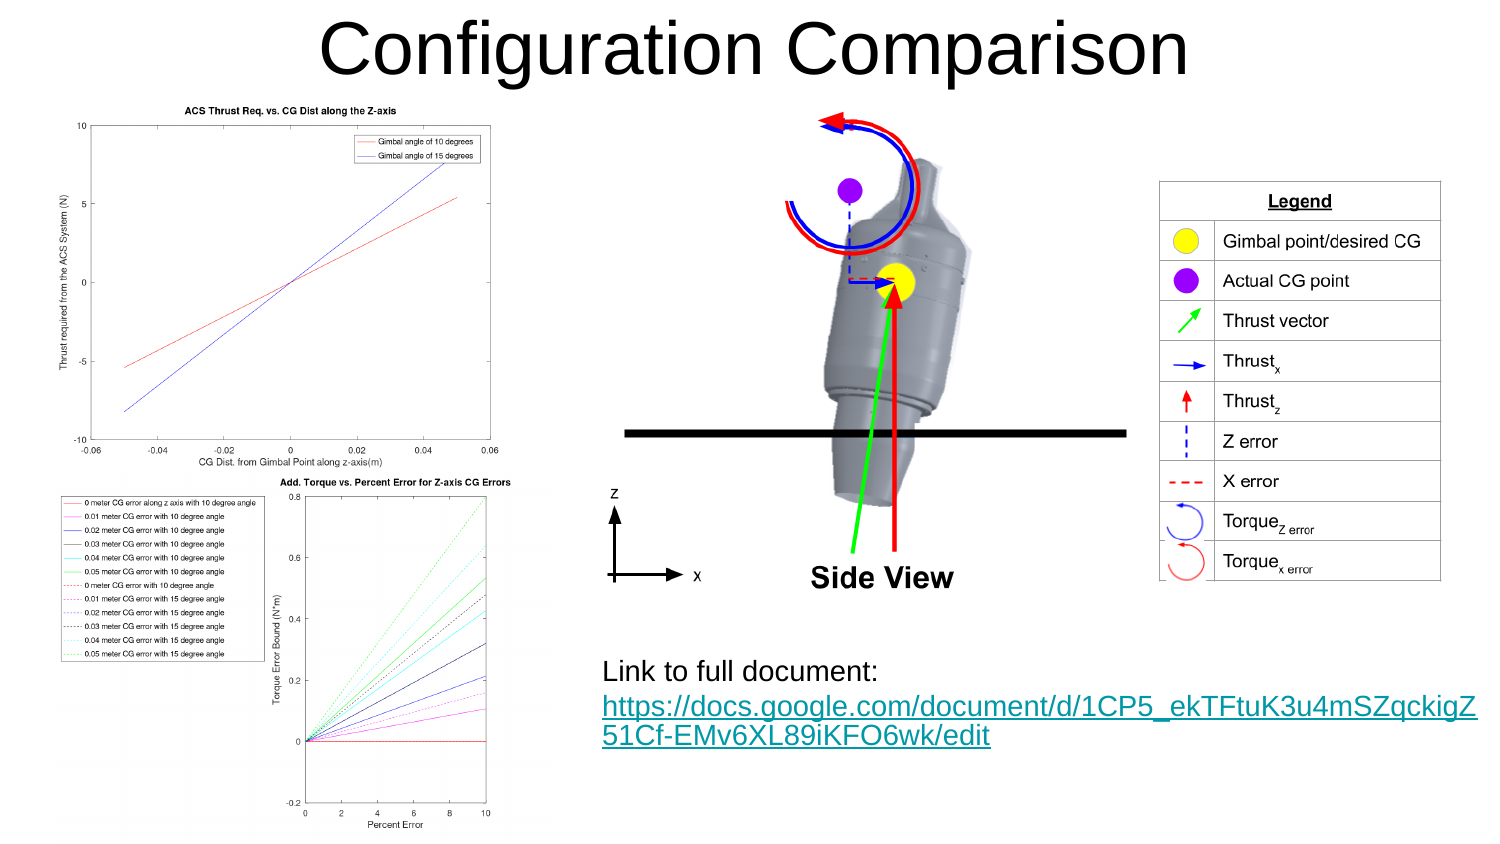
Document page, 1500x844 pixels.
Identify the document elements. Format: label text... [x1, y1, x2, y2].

picture [24, 96, 1454, 844]
text_box Link to full document: https://docs.google.com/document/d/1CP5_ekTFtuK3u4mSZqckigZ51Cf-EMv6XL89iKFO6wk/edit [587, 637, 1500, 774]
title Configuration Comparison [55, 10, 1454, 104]
